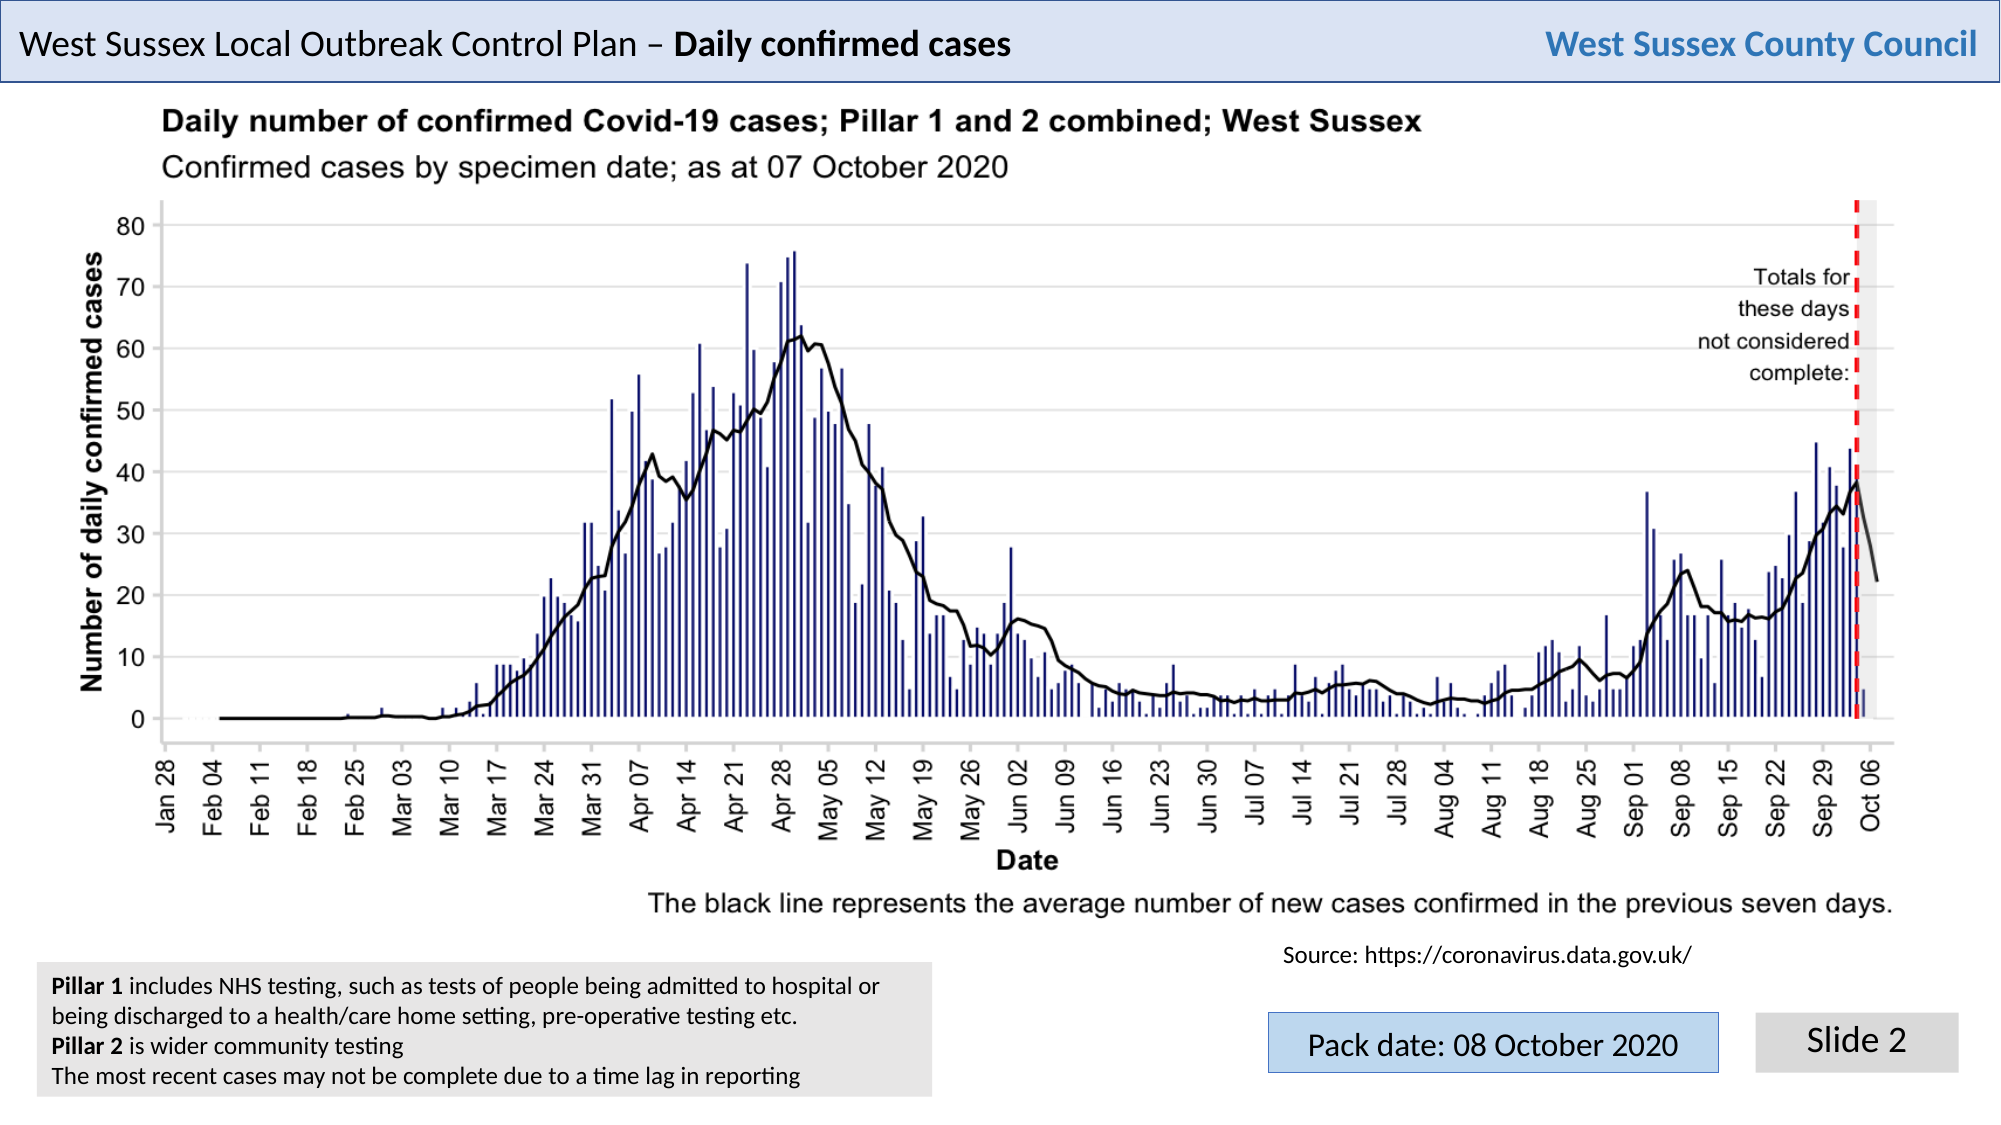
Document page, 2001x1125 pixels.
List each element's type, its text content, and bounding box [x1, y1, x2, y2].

list Source: https://coronavirus.data.gov.uk/ [1268, 935, 1912, 995]
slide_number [1268, 1012, 1719, 1073]
list Slide 2 [1755, 1012, 1959, 1073]
picture [63, 91, 1912, 935]
